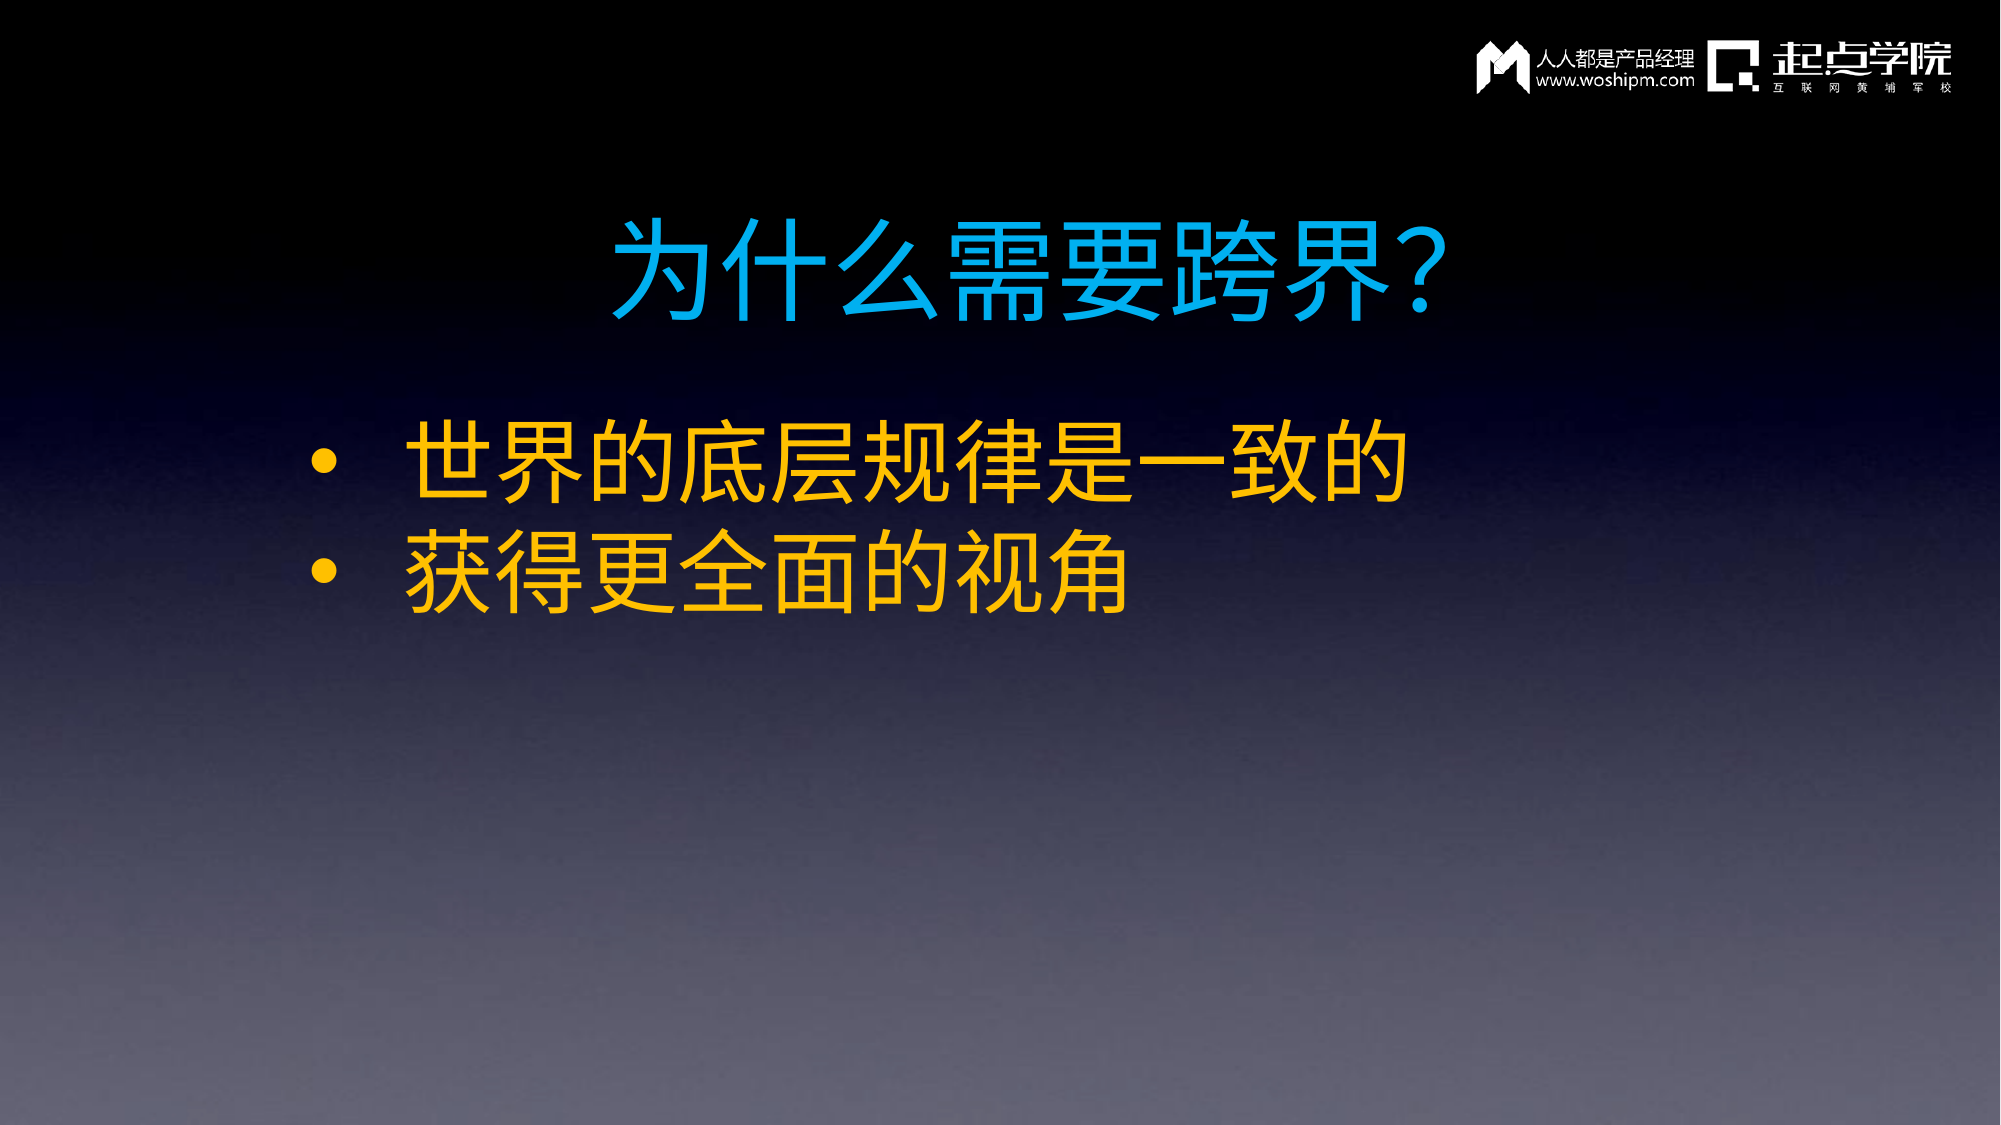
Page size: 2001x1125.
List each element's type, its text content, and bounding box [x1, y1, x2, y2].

text_box 世界的底层规律是一致的 获得更全面的视角 [294, 397, 1850, 633]
picture [0, 0, 2001, 1125]
text_box 为什么需要跨界？ [567, 193, 1433, 343]
